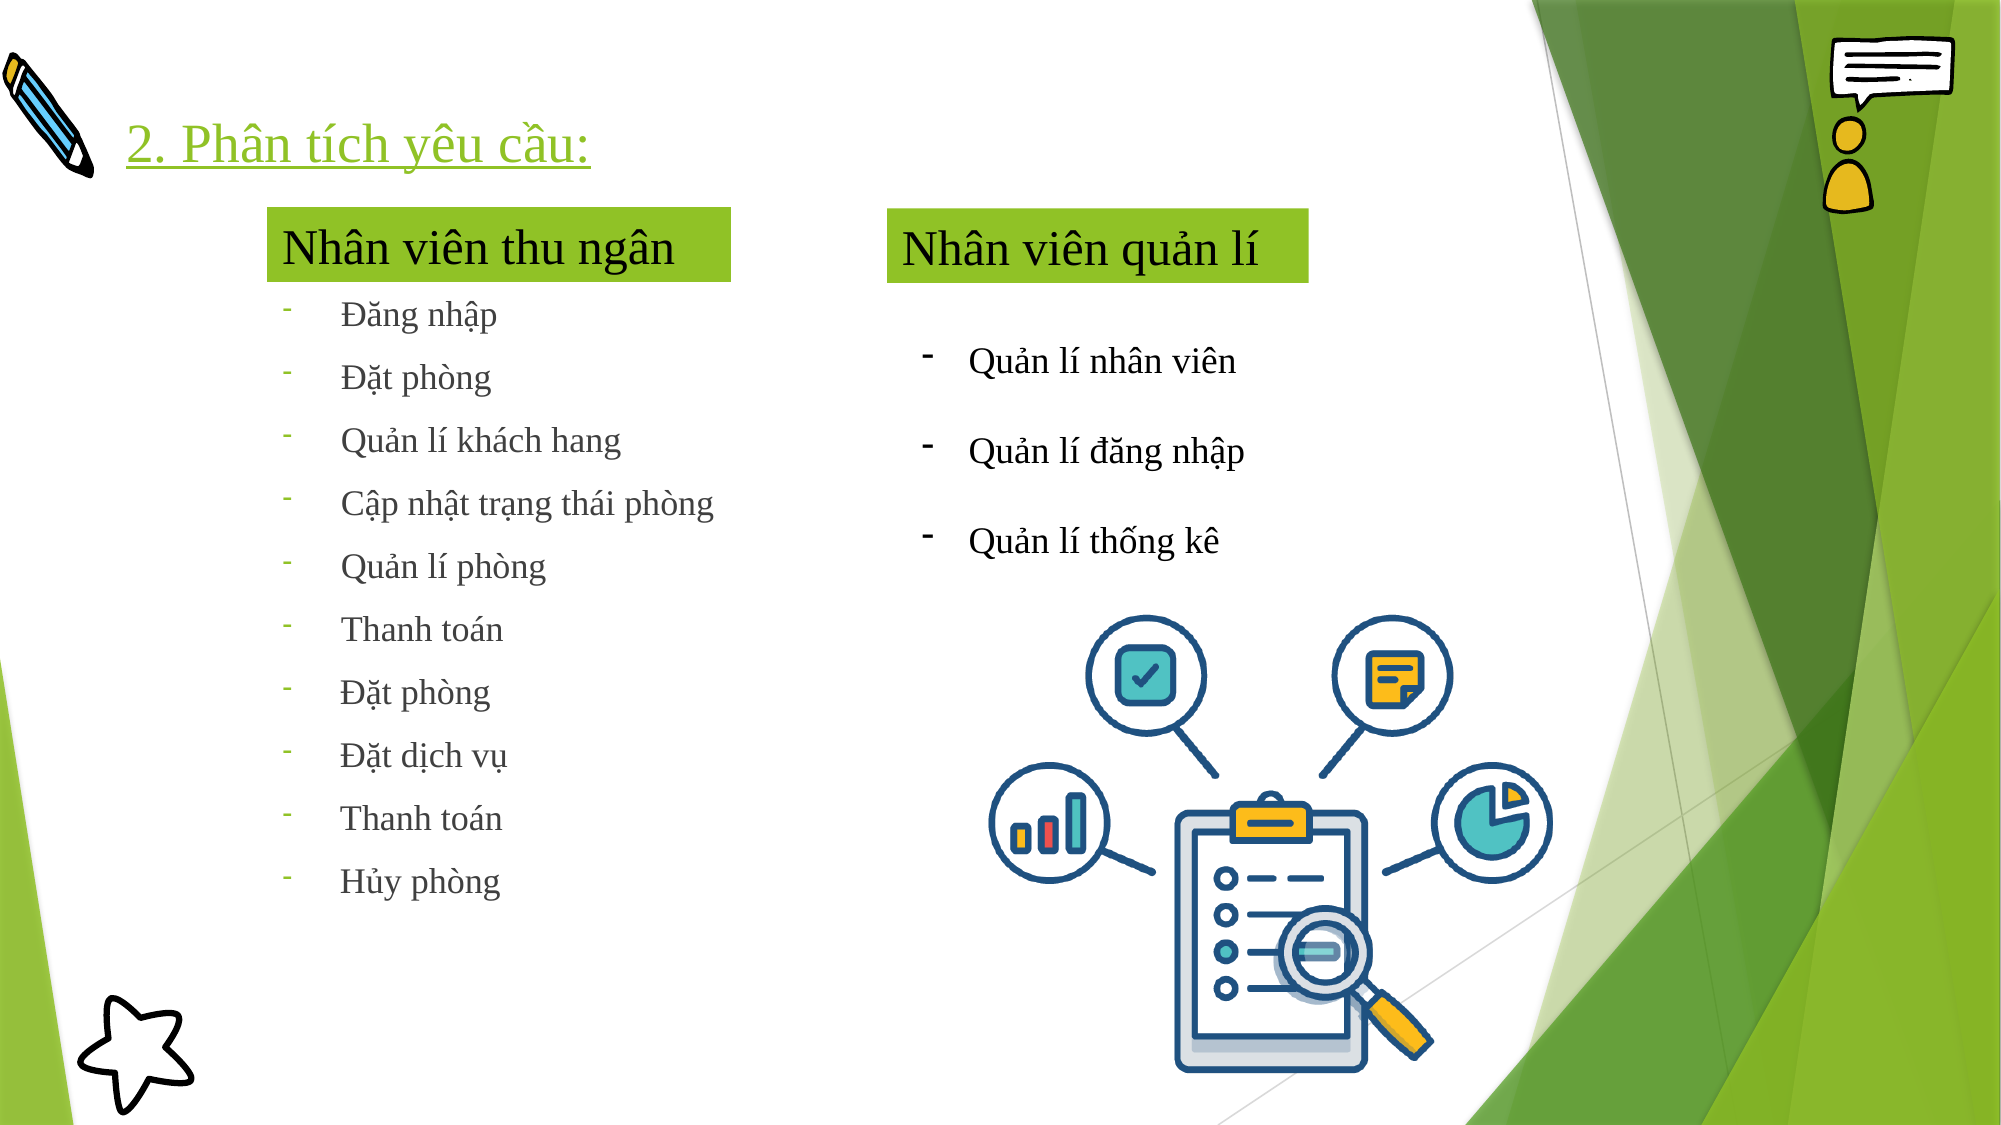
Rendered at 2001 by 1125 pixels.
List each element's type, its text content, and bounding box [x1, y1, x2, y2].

text_box Nhân viên thu ngân [267, 207, 731, 282]
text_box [0, 68, 113, 162]
text_box Nhân viên quản lí [887, 208, 1309, 283]
text_box Quản lí nhân viên Quản lí đăng nhập Quản lí thống kê [906, 283, 1309, 569]
list Đăng nhập Đặt phòng Quản lí khách hang Cập nhật trạng thái phòng Quản lí phòng Thanh toán Đặt phòng Đặt dịch vụ Thanh toán Hủy phòng [267, 282, 731, 917]
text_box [1821, 35, 1956, 215]
text_box [80, 998, 192, 1113]
title 2. Phân tích yêu cầu: [111, 99, 1522, 317]
picture [968, 599, 1570, 1088]
